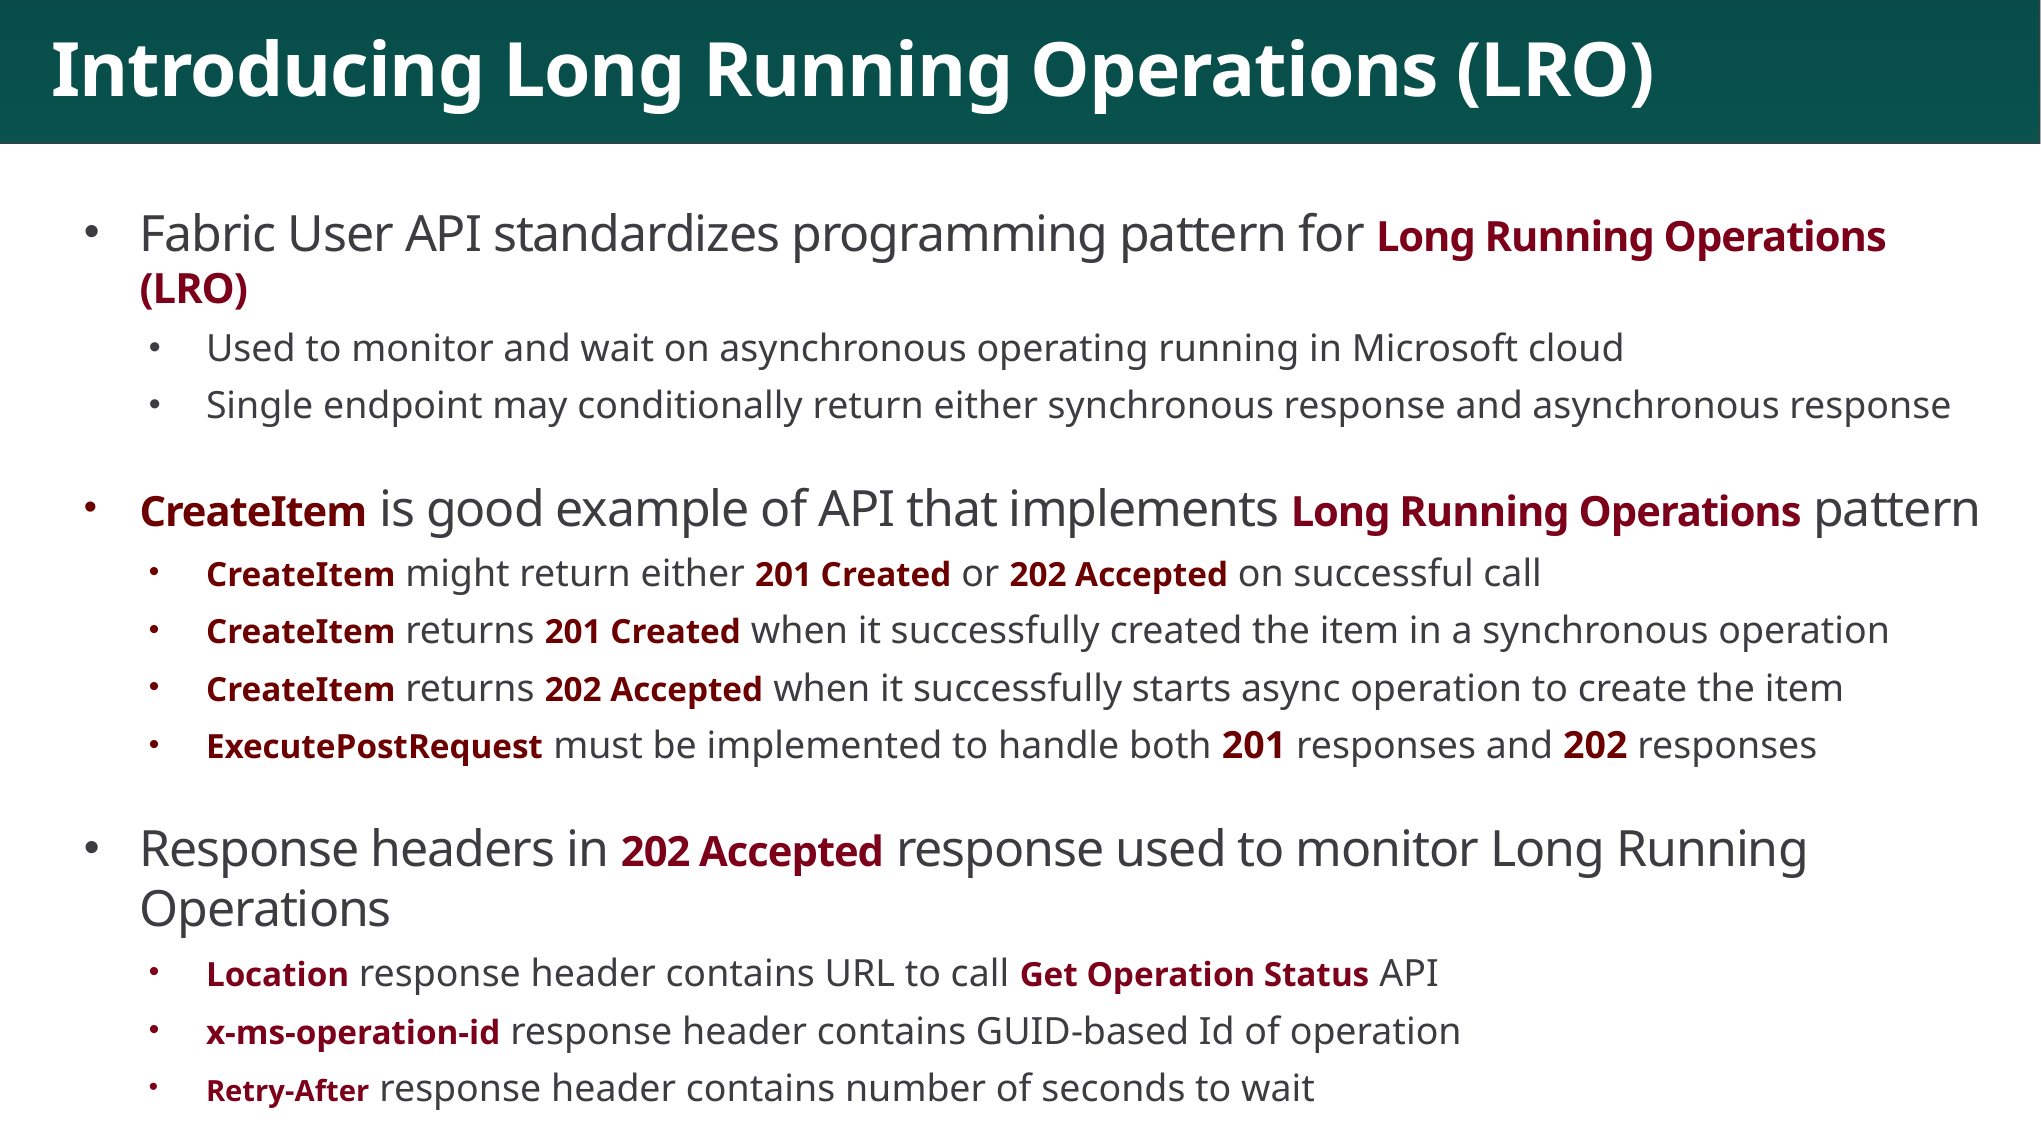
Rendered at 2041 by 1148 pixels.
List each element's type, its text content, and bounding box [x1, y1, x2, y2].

title Introducing Long Running Operations (LRO) [51, 31, 1988, 113]
list Fabric User API standardizes programming pattern for Long Running Operations (LRO) Used to monitor and wait on asynchronous operating running in Microsoft cloud Single endpoint may conditionally return either synchronous response and asynchronous response CreateItem is good example of API that implements Long Running Operations pattern CreateItem might return either 201 Created or 202 Accepted on successful call CreateItem returns 201 Created when it successfully created the item in a synchronous operation CreateItem returns 202 Accepted when it successfully starts async operation to create the item ExecutePostRequest must be implemented to handle both 201 responses and 202 responses Response headers in 202 Accepted response used to monitor Long Running Operations Location response header contains URL to call Get Operation Status API x-ms-operation-id response header contains GUID-based Id of operation Retry-After response header contains number of seconds to wait [83, 201, 1988, 1007]
